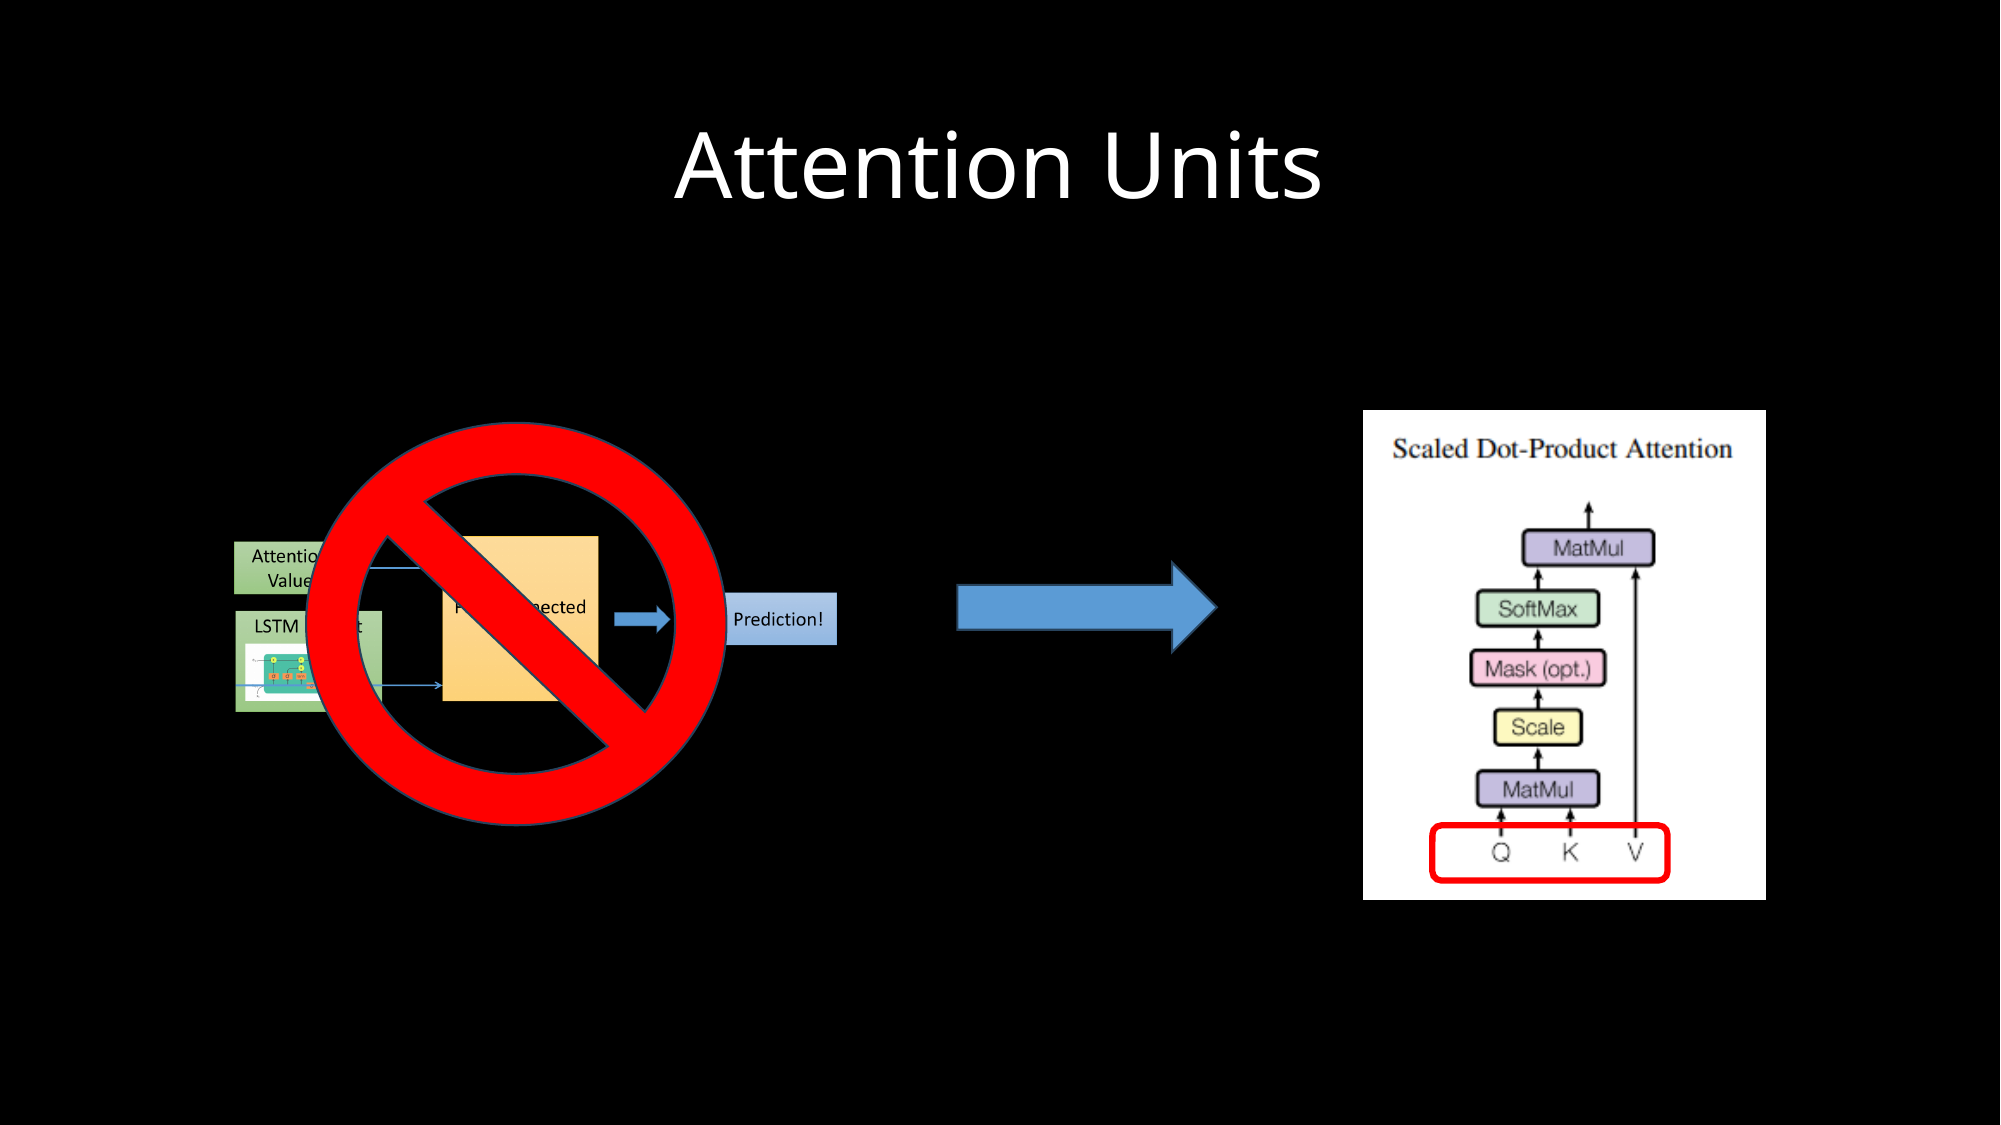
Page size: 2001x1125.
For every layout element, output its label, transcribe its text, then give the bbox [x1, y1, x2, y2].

title Attention Units [137, 59, 1863, 278]
picture [234, 536, 837, 712]
text_box [326, 712, 707, 827]
text_box [956, 559, 1219, 655]
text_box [1363, 410, 1766, 901]
text_box [326, 421, 707, 536]
